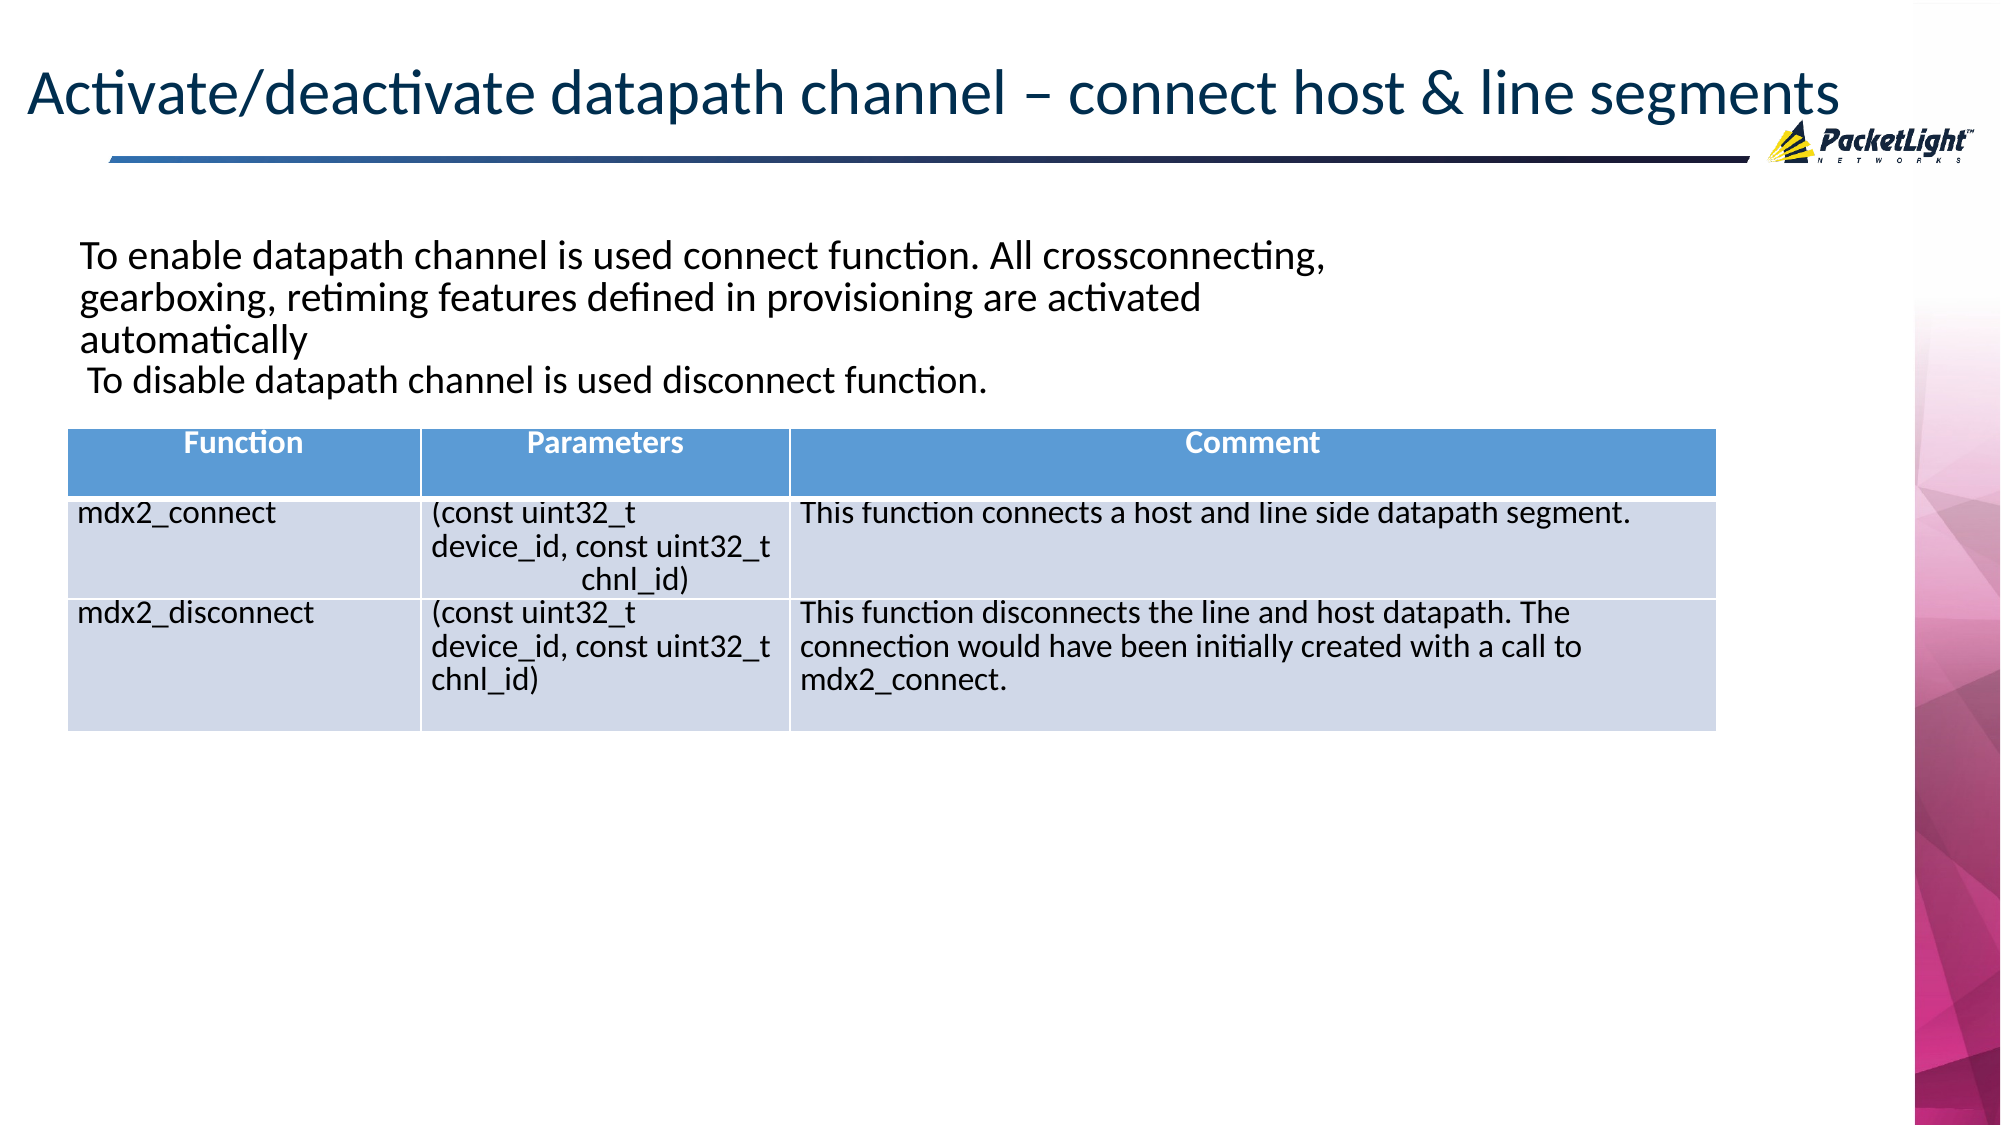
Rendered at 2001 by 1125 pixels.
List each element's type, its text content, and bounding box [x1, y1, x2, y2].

title Activate/deactivate datapath channel – connect host & line segments [12, 14, 1924, 163]
table_header Parameters [422, 429, 789, 496]
table_cell (const uint32_t device_id, const uint32_t chnl_id) [422, 502, 789, 598]
table_cell This function connects a host and line side datapath segment. [791, 502, 1716, 598]
text_box To enable datapath channel is used connect function. All crossconnecting, gearboxing, retiming features defined in provisioning are activated automatically [64, 231, 1415, 377]
table_cell mdx2_disconnect [68, 600, 420, 731]
table_cell This function disconnects the line and host datapath. The connection would have been initially created with a call to mdx2_connect. [791, 600, 1716, 731]
picture [1762, 0, 2001, 1125]
table_cell (const uint32_t device_id, const uint32_t chnl_id) [422, 600, 789, 731]
table_header Comment [791, 429, 1716, 496]
text_box To disable datapath channel is used disconnect function. [72, 346, 1014, 410]
table_header Function [68, 429, 420, 496]
table_cell mdx2_connect [68, 502, 420, 598]
